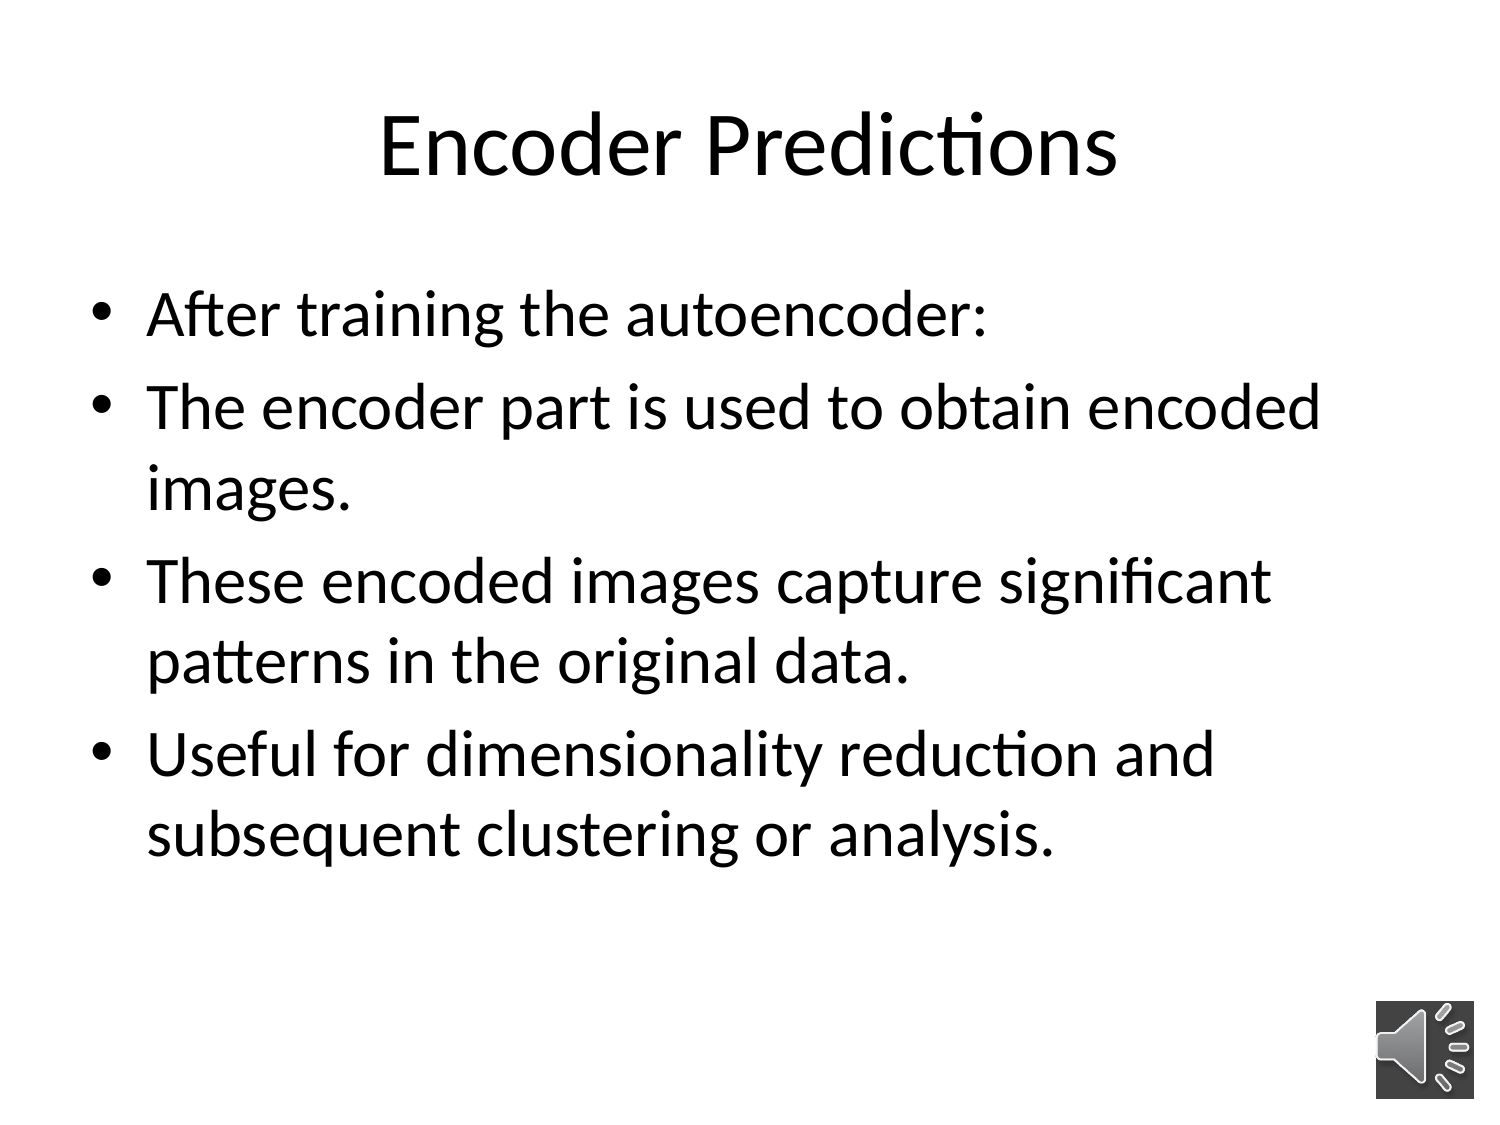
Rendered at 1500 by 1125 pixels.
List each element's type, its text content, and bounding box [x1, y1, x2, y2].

list After training the autoencoder: The encoder part is used to obtain encoded images. These encoded images capture significant patterns in the original data. Useful for dimensionality reduction and subsequent clustering or analysis. [75, 262, 1425, 1005]
picture [1374, 999, 1476, 1101]
title Encoder Predictions [75, 45, 1425, 233]
